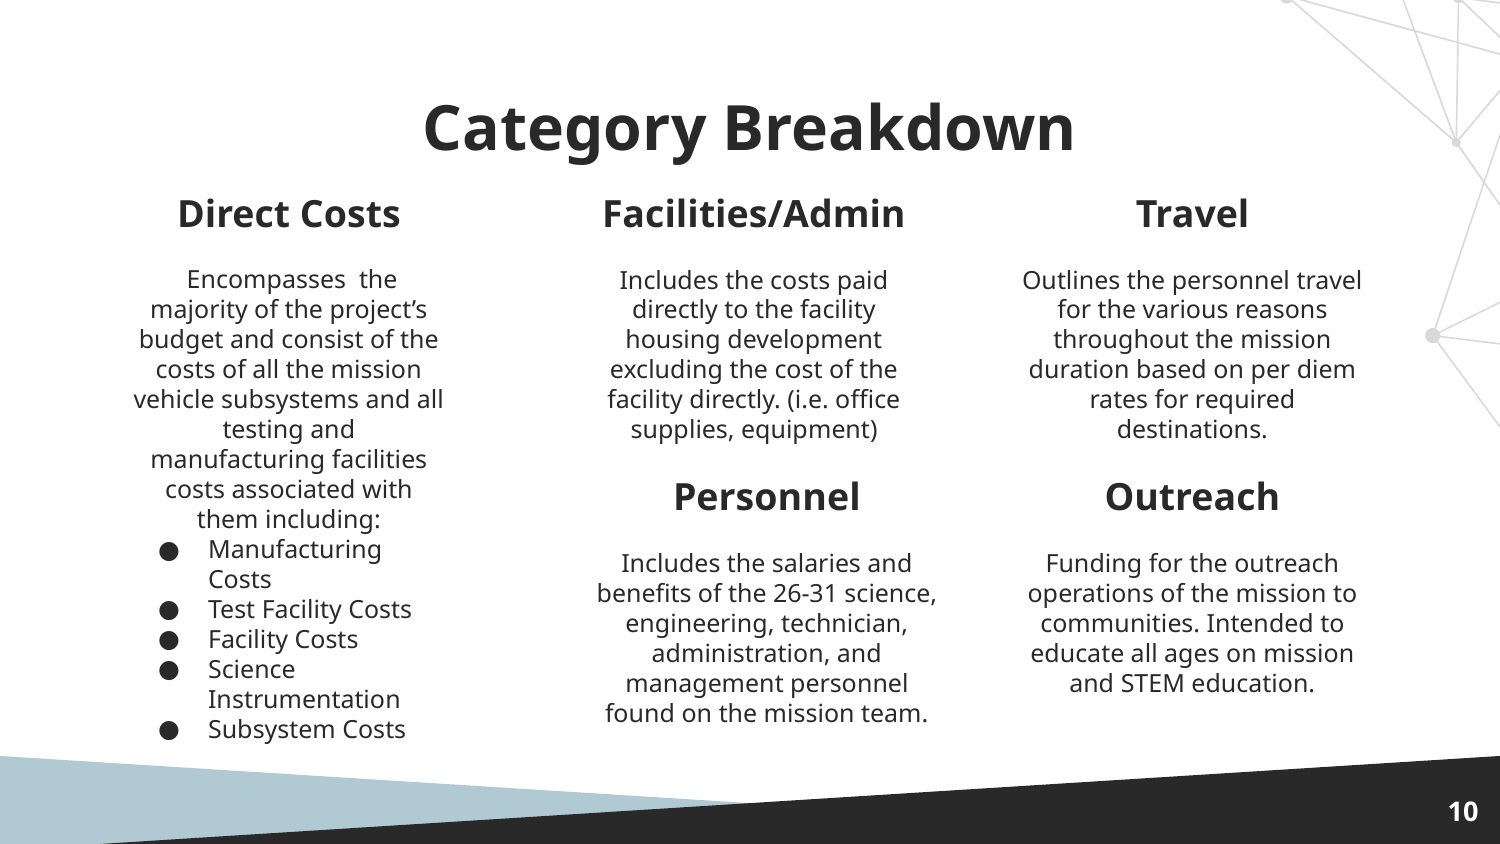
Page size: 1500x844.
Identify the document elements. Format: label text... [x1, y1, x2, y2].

subtitle Funding for the outreach operations of the mission to communities. Intended to educate all ages on mission and STEM education. [1004, 532, 1382, 731]
subtitle Outlines the personnel travel for the various reasons throughout the mission duration based on per diem rates for required destinations. [1004, 249, 1382, 448]
subtitle Encompasses the majority of the project’s budget and consist of the costs of all the mission vehicle subsystems and all testing and manufacturing facilities costs associated with them including: Manufacturing Costs Test Facility Costs Facility Costs Science Instrumentation Subsystem Costs [118, 250, 461, 731]
subtitle Outreach [1021, 471, 1364, 533]
subtitle Includes the salaries and benefits of the 26-31 science, engineering, technician, administration, and management personnel found on the mission team. [578, 532, 956, 731]
subtitle Includes the costs paid directly to the facility housing development excluding the cost of the facility directly. (i.e. office supplies, equipment) [578, 250, 931, 448]
subtitle Personnel [596, 471, 939, 533]
subtitle Facilities/Admin [565, 187, 943, 250]
subtitle Travel [1021, 187, 1364, 250]
subtitle Direct Costs [118, 187, 461, 250]
title Category Breakdown [118, 72, 1382, 167]
slide_number ‹#› [1403, 779, 1494, 844]
